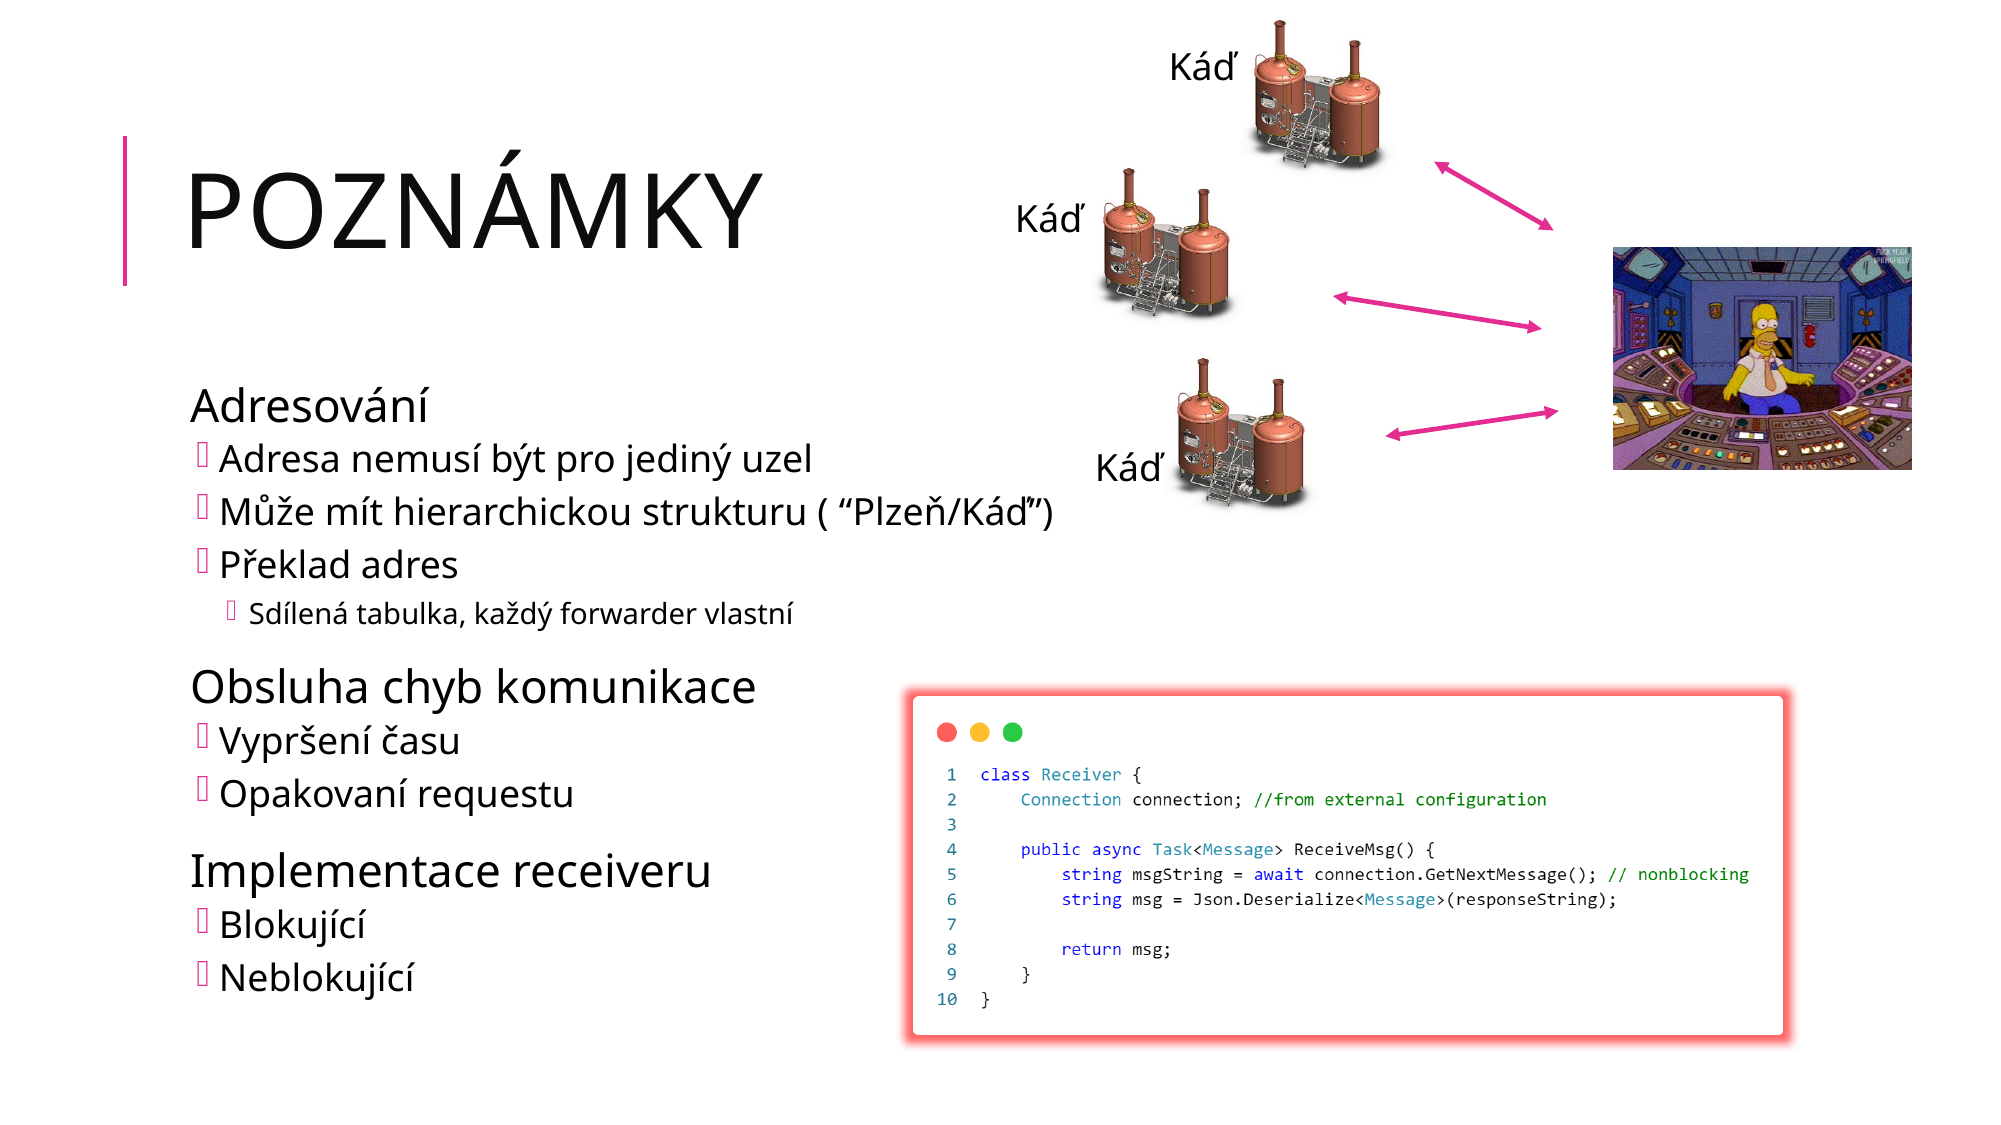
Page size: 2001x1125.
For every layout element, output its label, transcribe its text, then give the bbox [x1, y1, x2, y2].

picture [1164, 351, 1319, 521]
text_box Káď [1080, 436, 1157, 497]
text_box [1332, 295, 1543, 330]
title Poznámky [168, 96, 1763, 342]
text_box Káď [1000, 187, 1083, 248]
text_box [1433, 161, 1554, 231]
picture [1089, 12, 1396, 331]
list Adresování Adresa nemusí být pro jediný uzel Může mít hierarchickou strukturu ( “Plzeň/Káď”) Překlad adres Sdílená tabulka, každý forwarder vlastní Obsluha chyb komunikace Vypršení času Opakovaní requestu Implementace receiveru Blokující Neblokující [168, 375, 1763, 1035]
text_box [1385, 410, 1560, 437]
picture [912, 695, 1784, 1036]
text_box Káď [1153, 35, 1234, 96]
picture [1613, 246, 1912, 471]
title Forwarder-Receiver & Client-Dispatcher-Server [902, 687, 1763, 1035]
